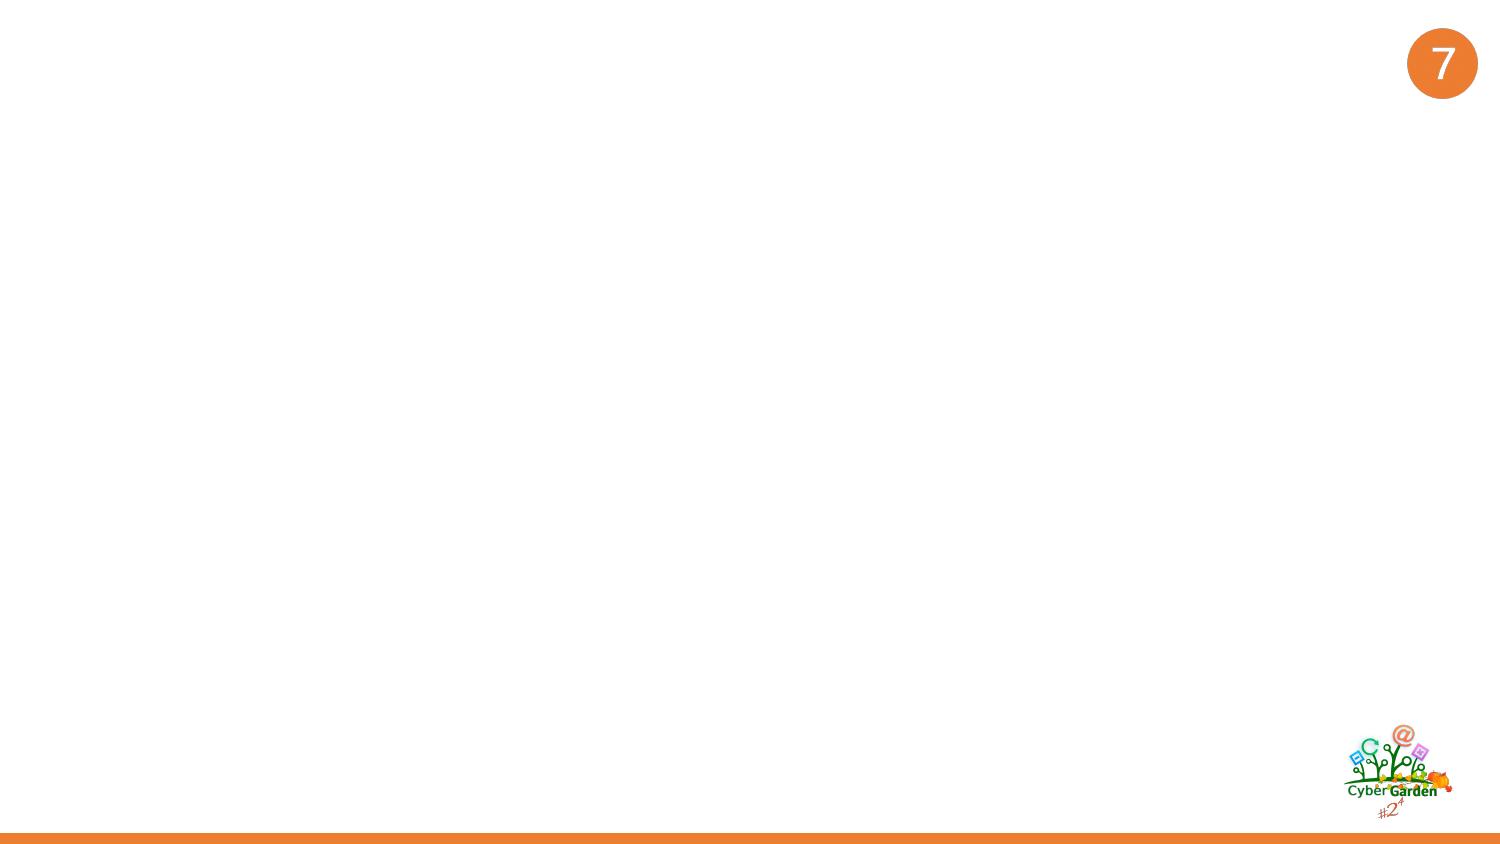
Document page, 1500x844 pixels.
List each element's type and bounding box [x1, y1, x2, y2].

text_box [0, 699, 1500, 840]
picture [1398, 19, 1487, 108]
